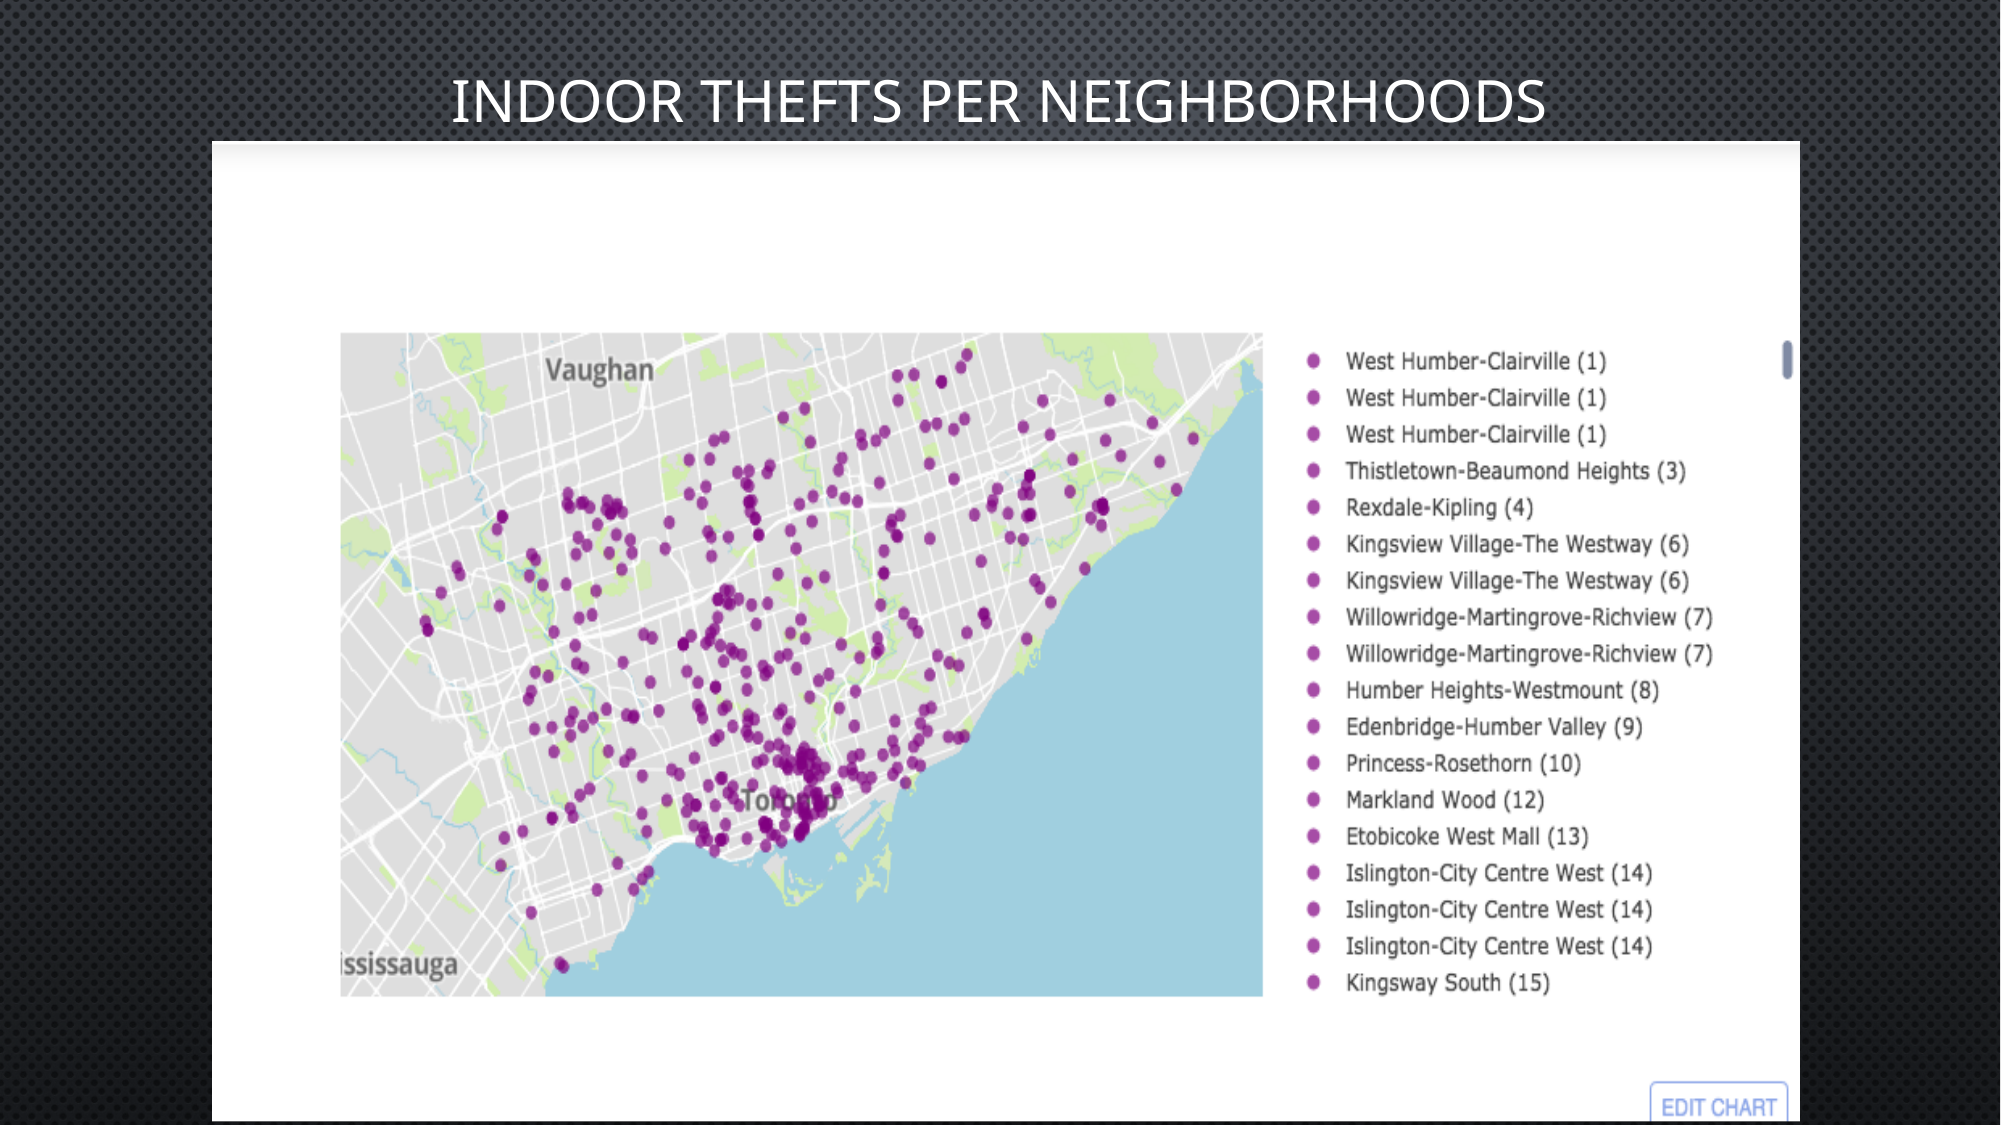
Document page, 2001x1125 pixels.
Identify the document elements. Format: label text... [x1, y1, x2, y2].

title Indoor Thefts per neighborhoods [396, 0, 1604, 141]
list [212, 141, 1801, 1125]
